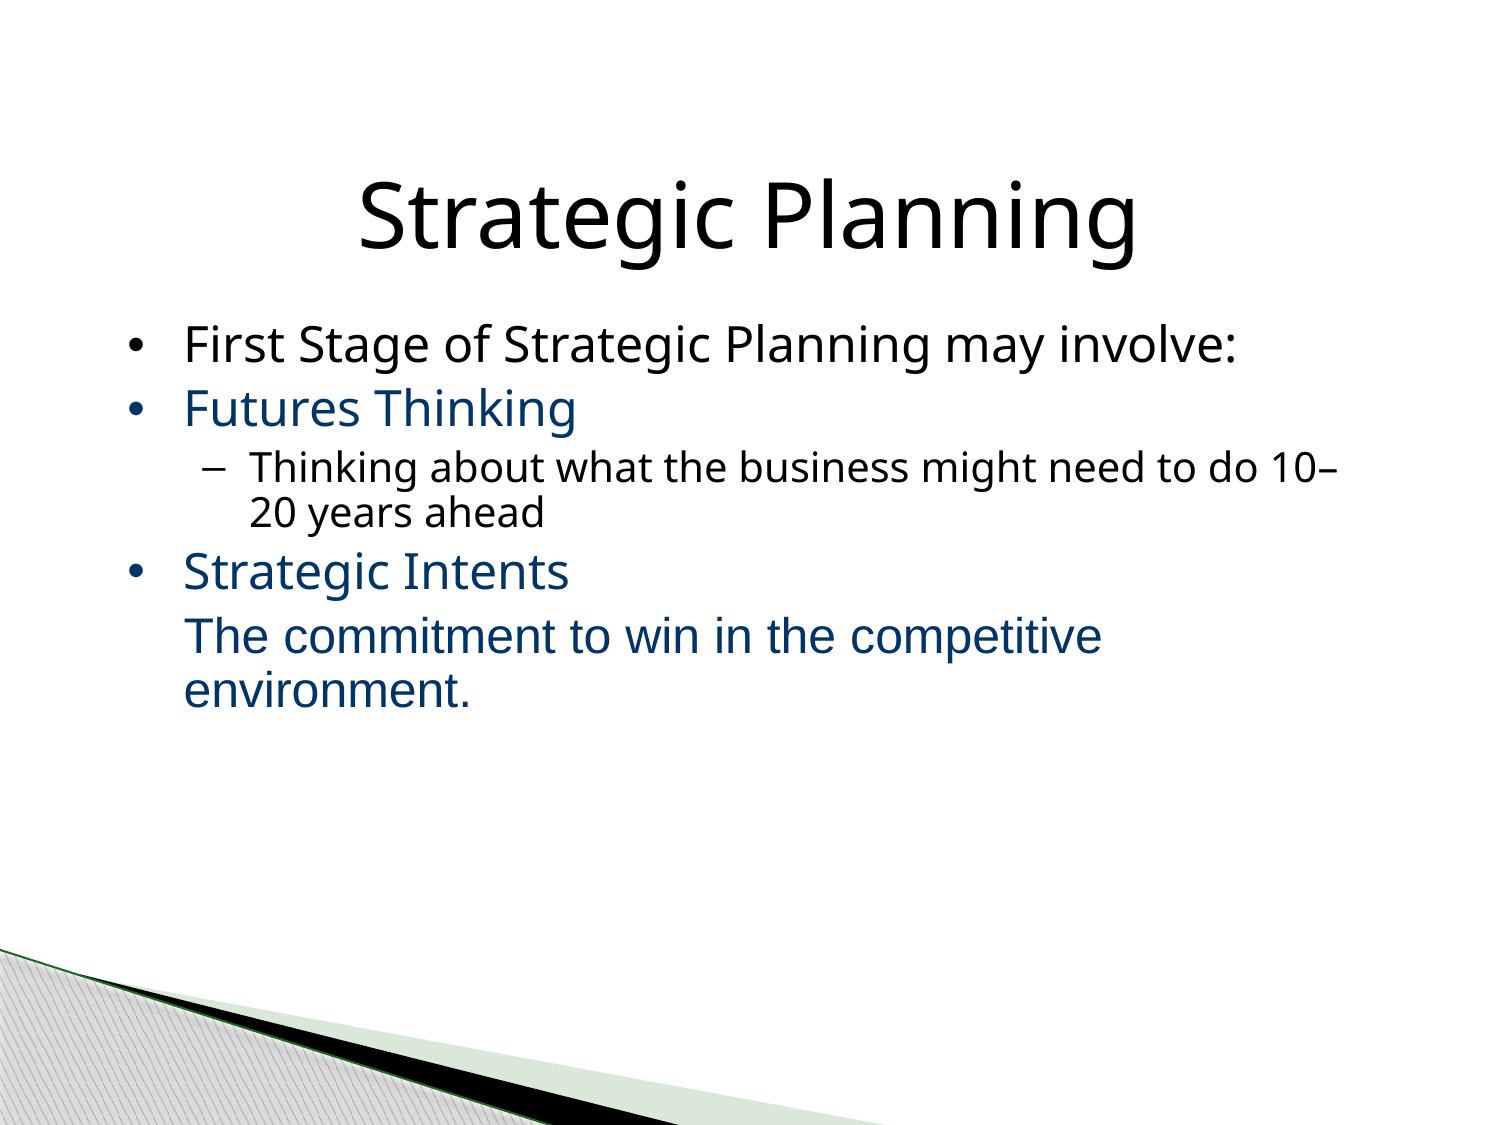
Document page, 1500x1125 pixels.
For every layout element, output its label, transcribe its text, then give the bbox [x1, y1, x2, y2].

text_box Strategic Planning [112, 149, 1388, 275]
text_box First Stage of Strategic Planning may involve: Futures Thinking Thinking about what the business might need to do 10–20 years ahead Strategic Intents The commitment to win in the competitive environment. [112, 312, 1363, 988]
